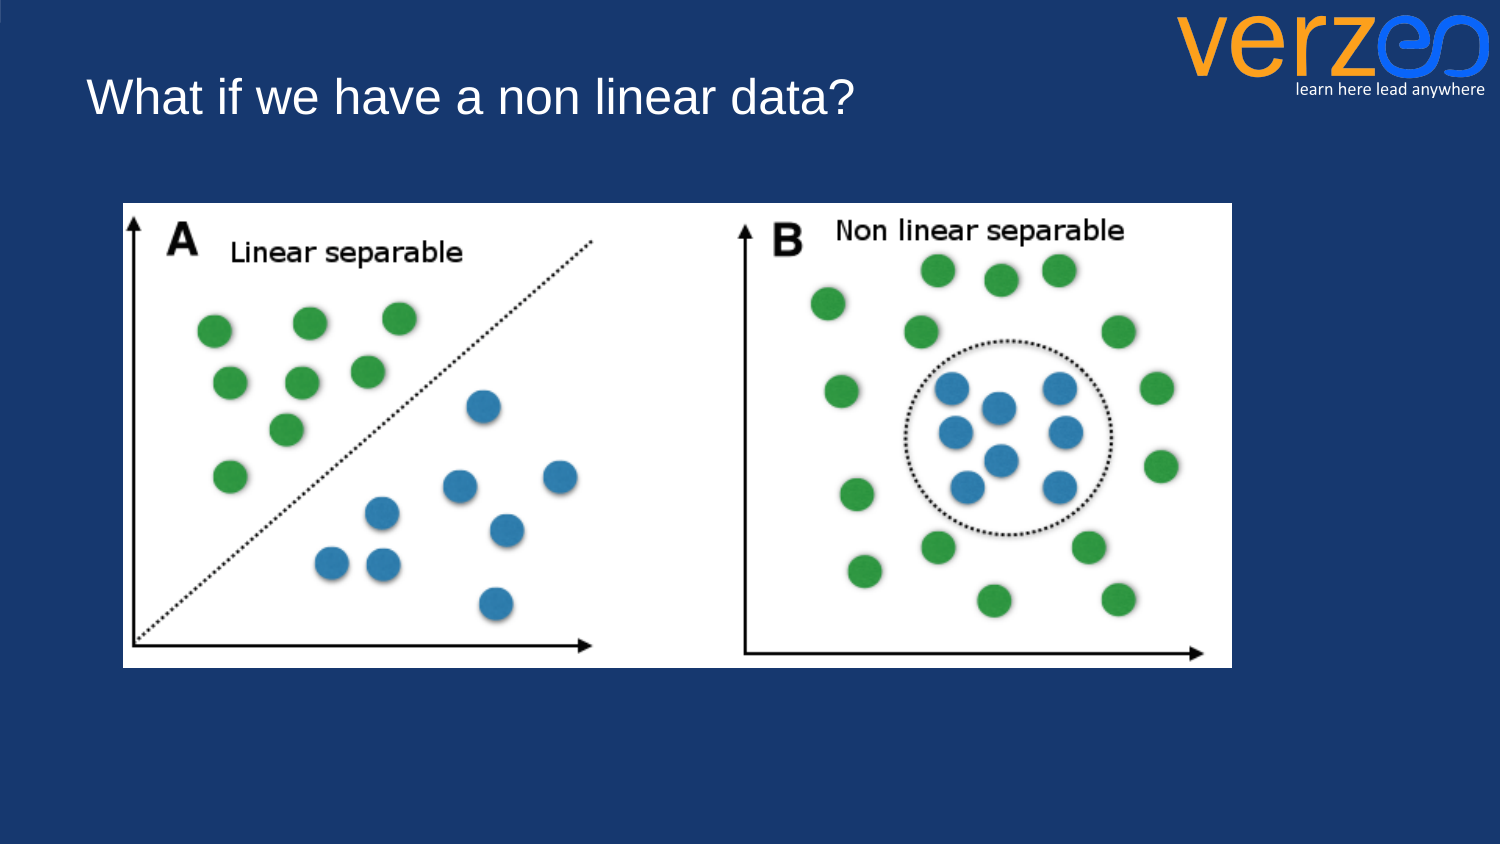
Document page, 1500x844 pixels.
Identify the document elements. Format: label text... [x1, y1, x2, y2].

picture [1177, 15, 1489, 98]
picture [123, 202, 1232, 668]
text_box What if we have a non linear data? [71, 57, 1418, 310]
